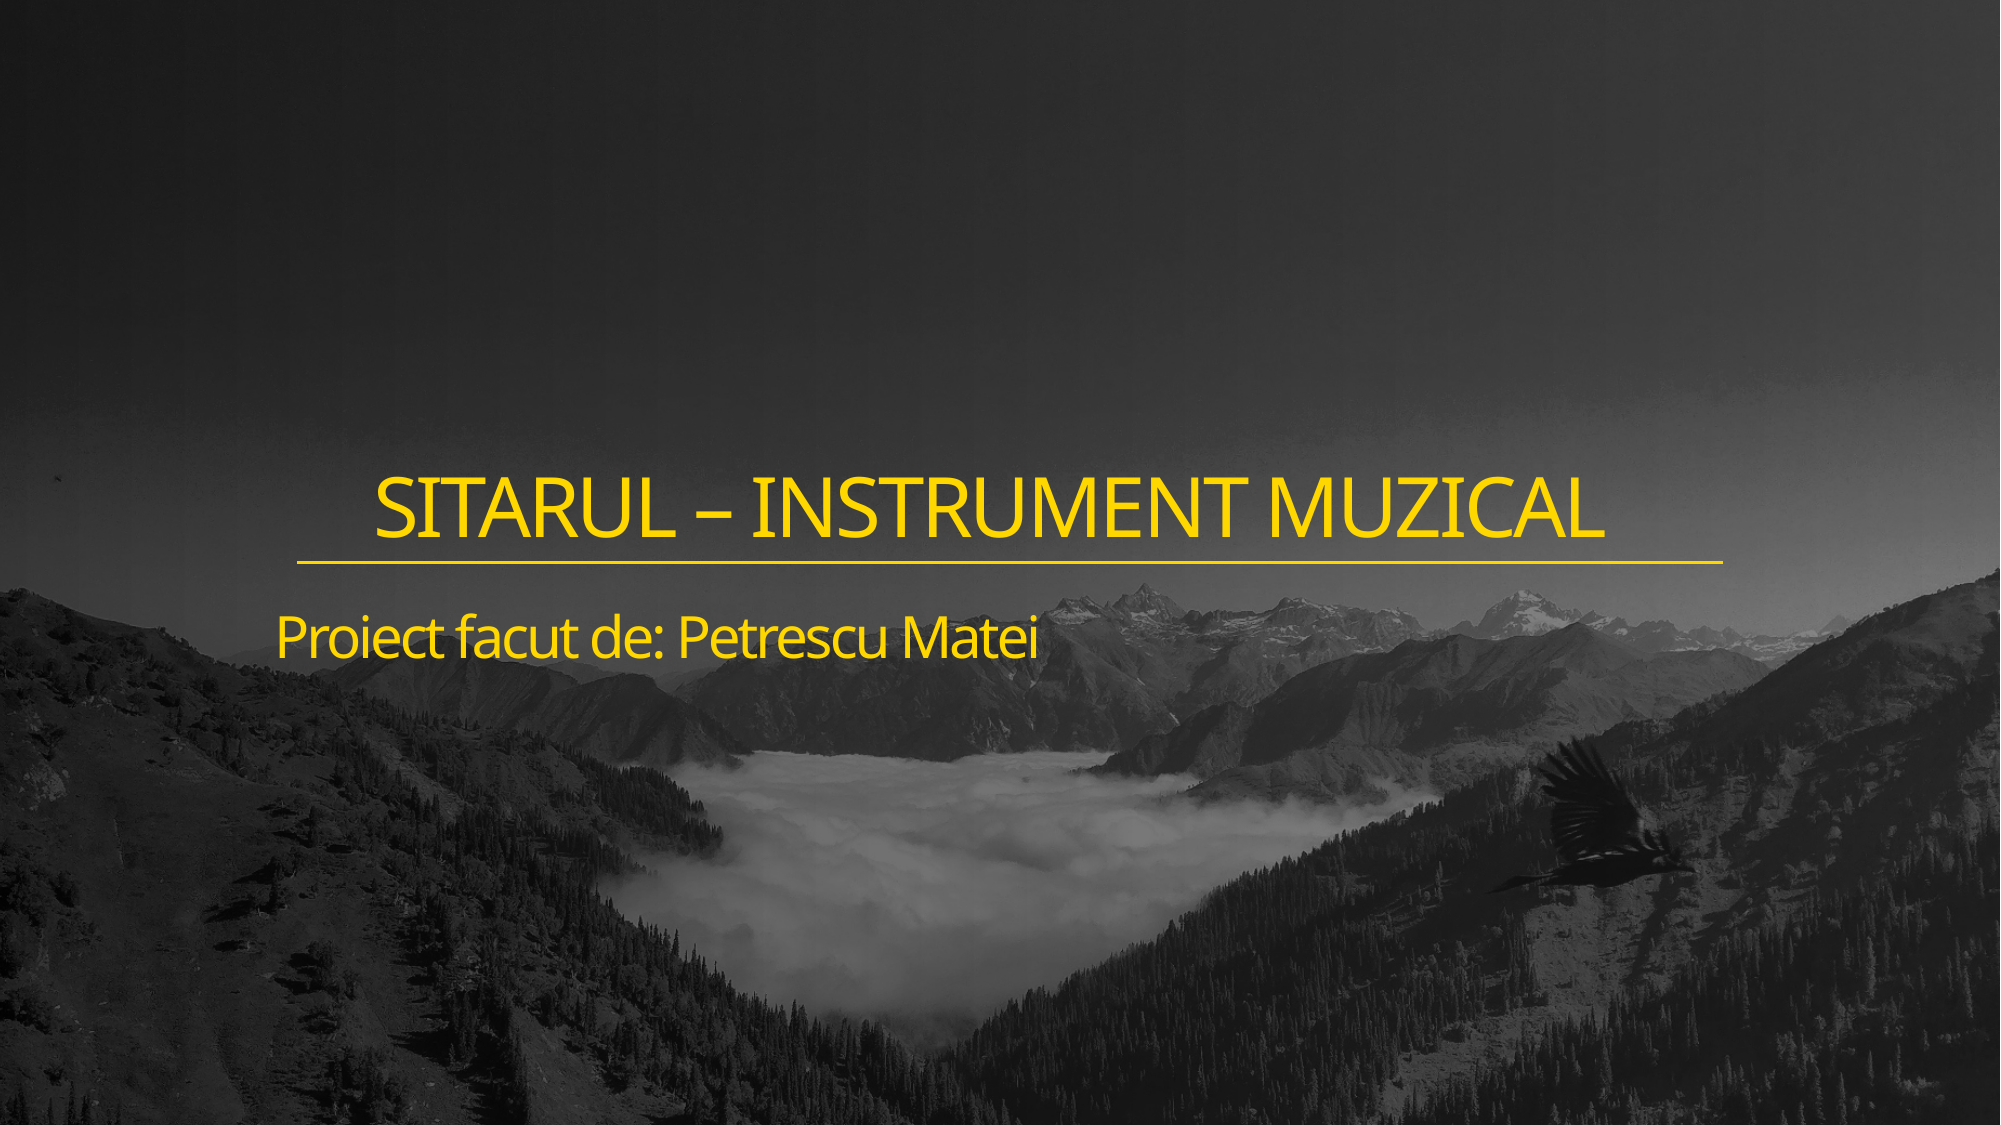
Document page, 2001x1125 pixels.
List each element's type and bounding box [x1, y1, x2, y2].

picture [0, 0, 2000, 1125]
text_box [258, 561, 1762, 680]
text_box [248, 445, 1752, 563]
